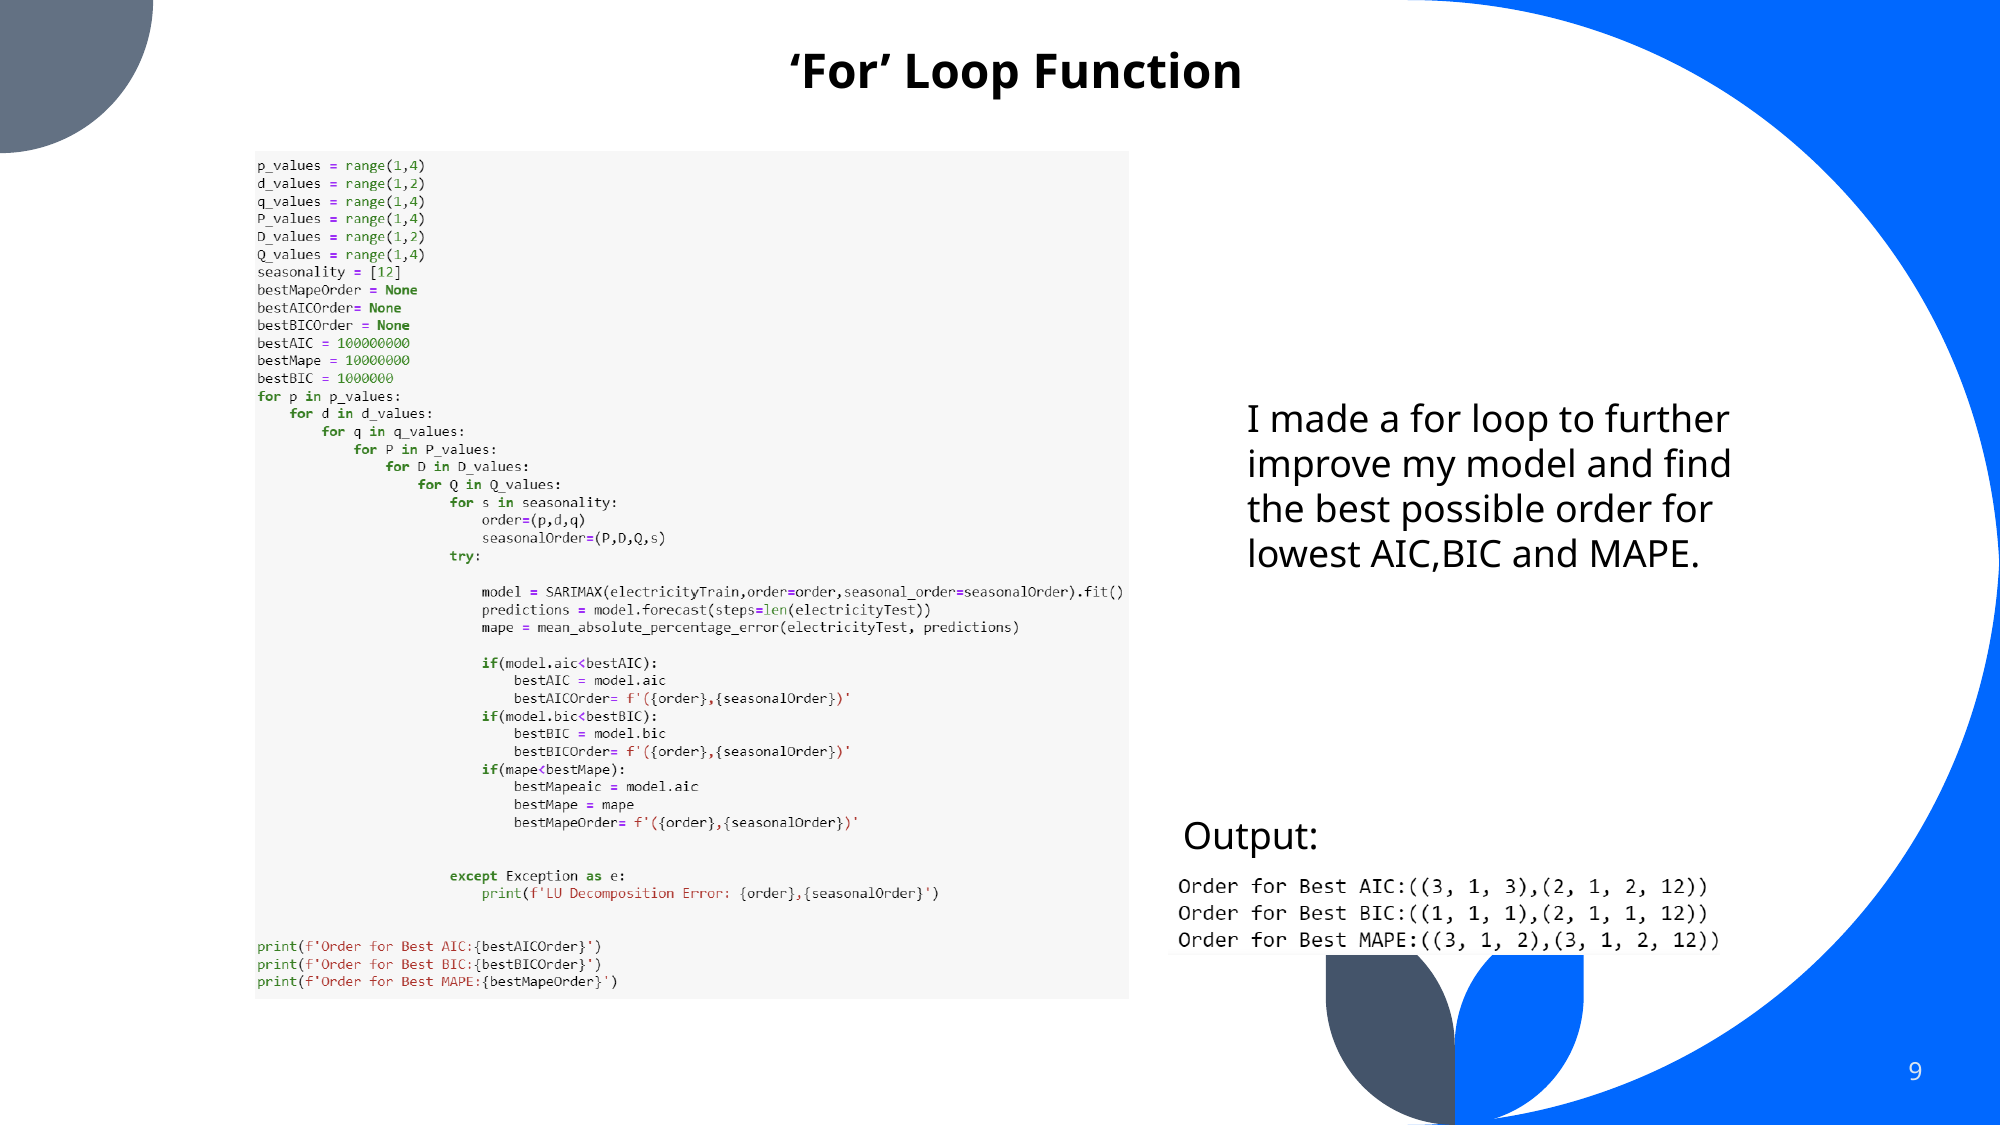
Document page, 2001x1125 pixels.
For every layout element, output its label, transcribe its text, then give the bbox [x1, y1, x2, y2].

picture [255, 151, 1129, 999]
slide_number 9 [1665, 1042, 1938, 1103]
text_box Output: [1168, 805, 1526, 865]
text_box I made a for loop to further improve my model and find the best possible order for lowest AIC,BIC and MAPE. [1232, 387, 1791, 583]
text_box ‘For’ Loop Function [214, 45, 1820, 107]
picture [1168, 870, 1720, 955]
